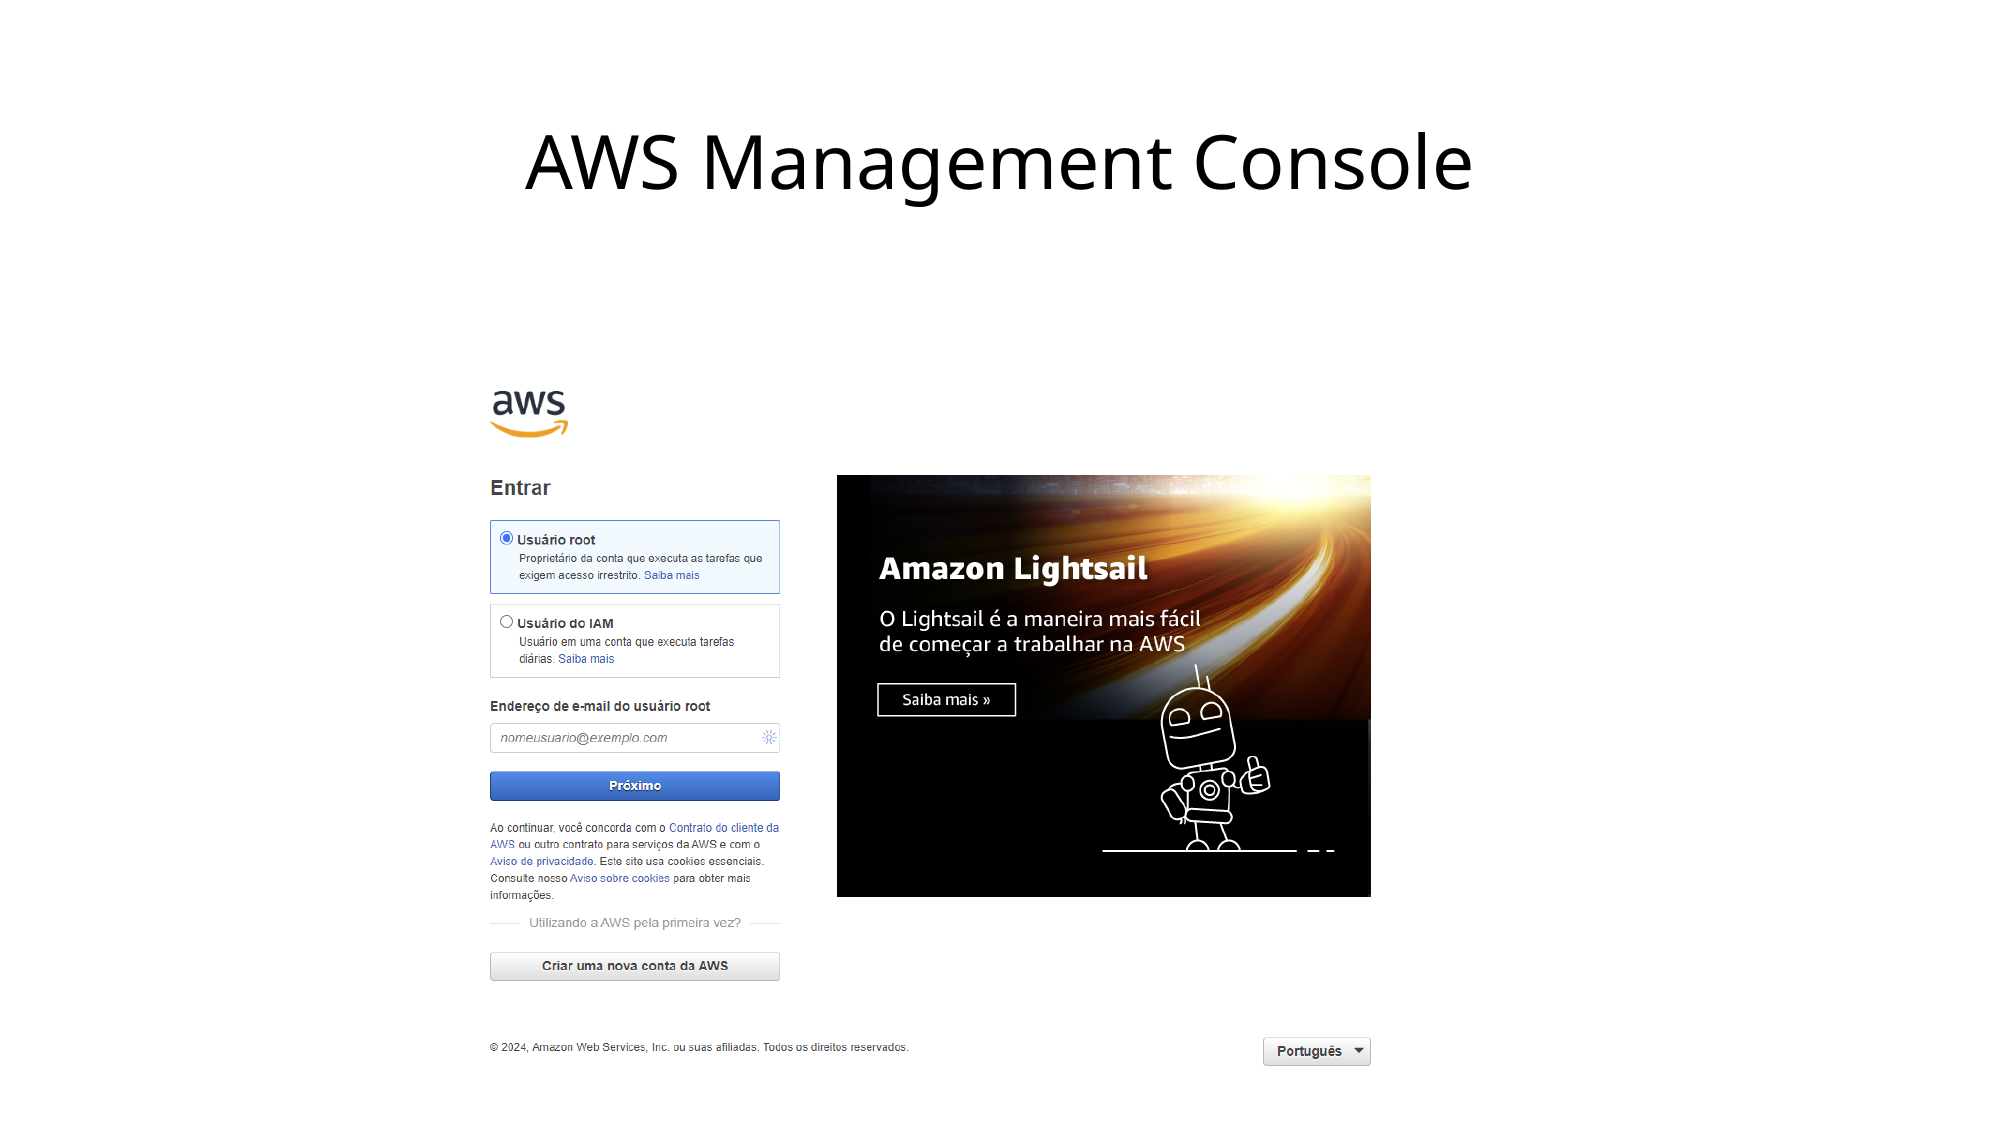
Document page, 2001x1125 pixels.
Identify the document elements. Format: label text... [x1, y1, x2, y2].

text_box AWS Management Console [135, 81, 1865, 216]
picture [424, 361, 1396, 1105]
